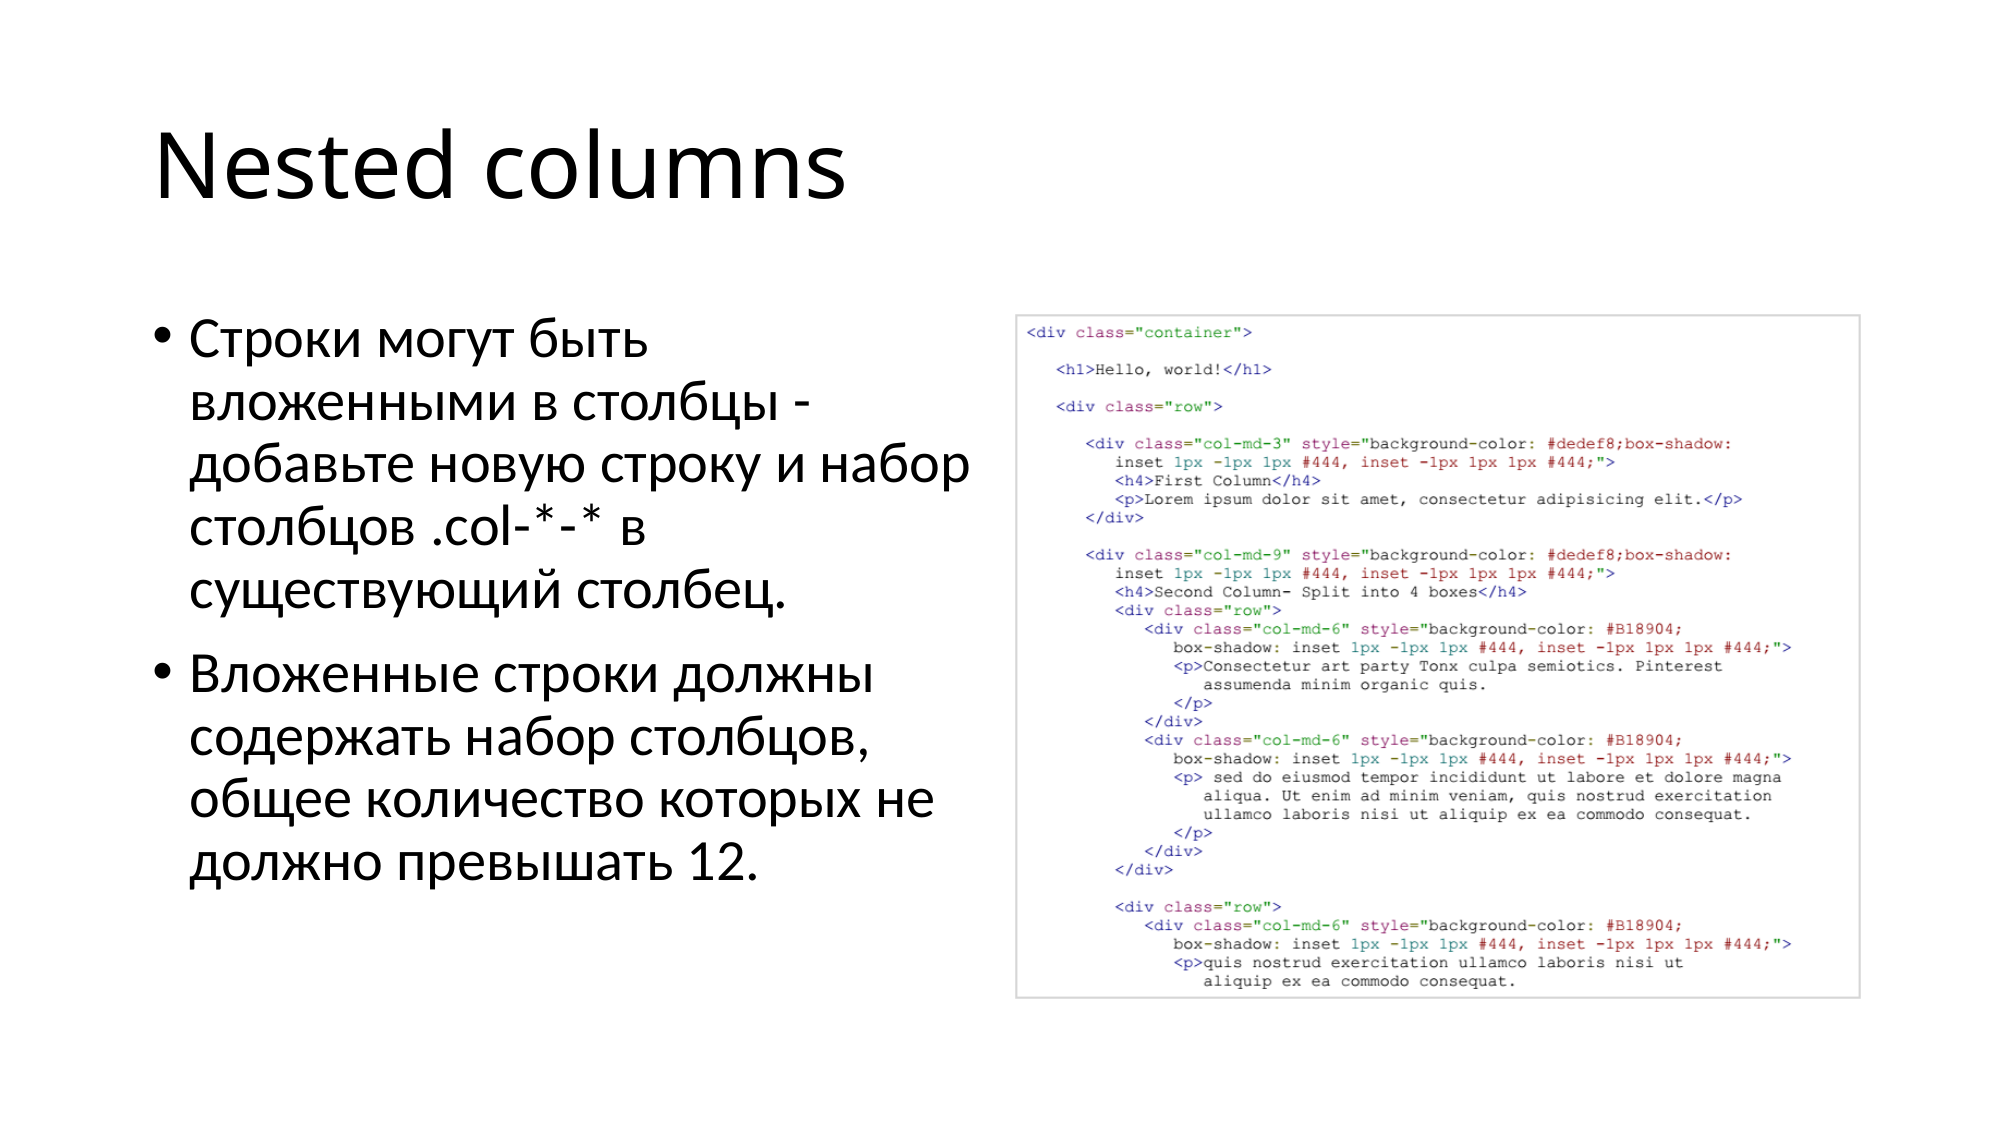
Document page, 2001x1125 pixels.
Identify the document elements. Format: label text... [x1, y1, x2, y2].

list Строки могут быть вложенными в столбцы - добавьте новую строку и набор столбцов .col-*-* в существующий столбец. Вложенные строки должны содержать набор столбцов, общее количество которых не должно превышать 12. [137, 299, 988, 1014]
title Nested columns [137, 59, 1863, 278]
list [1012, 311, 1863, 1001]
